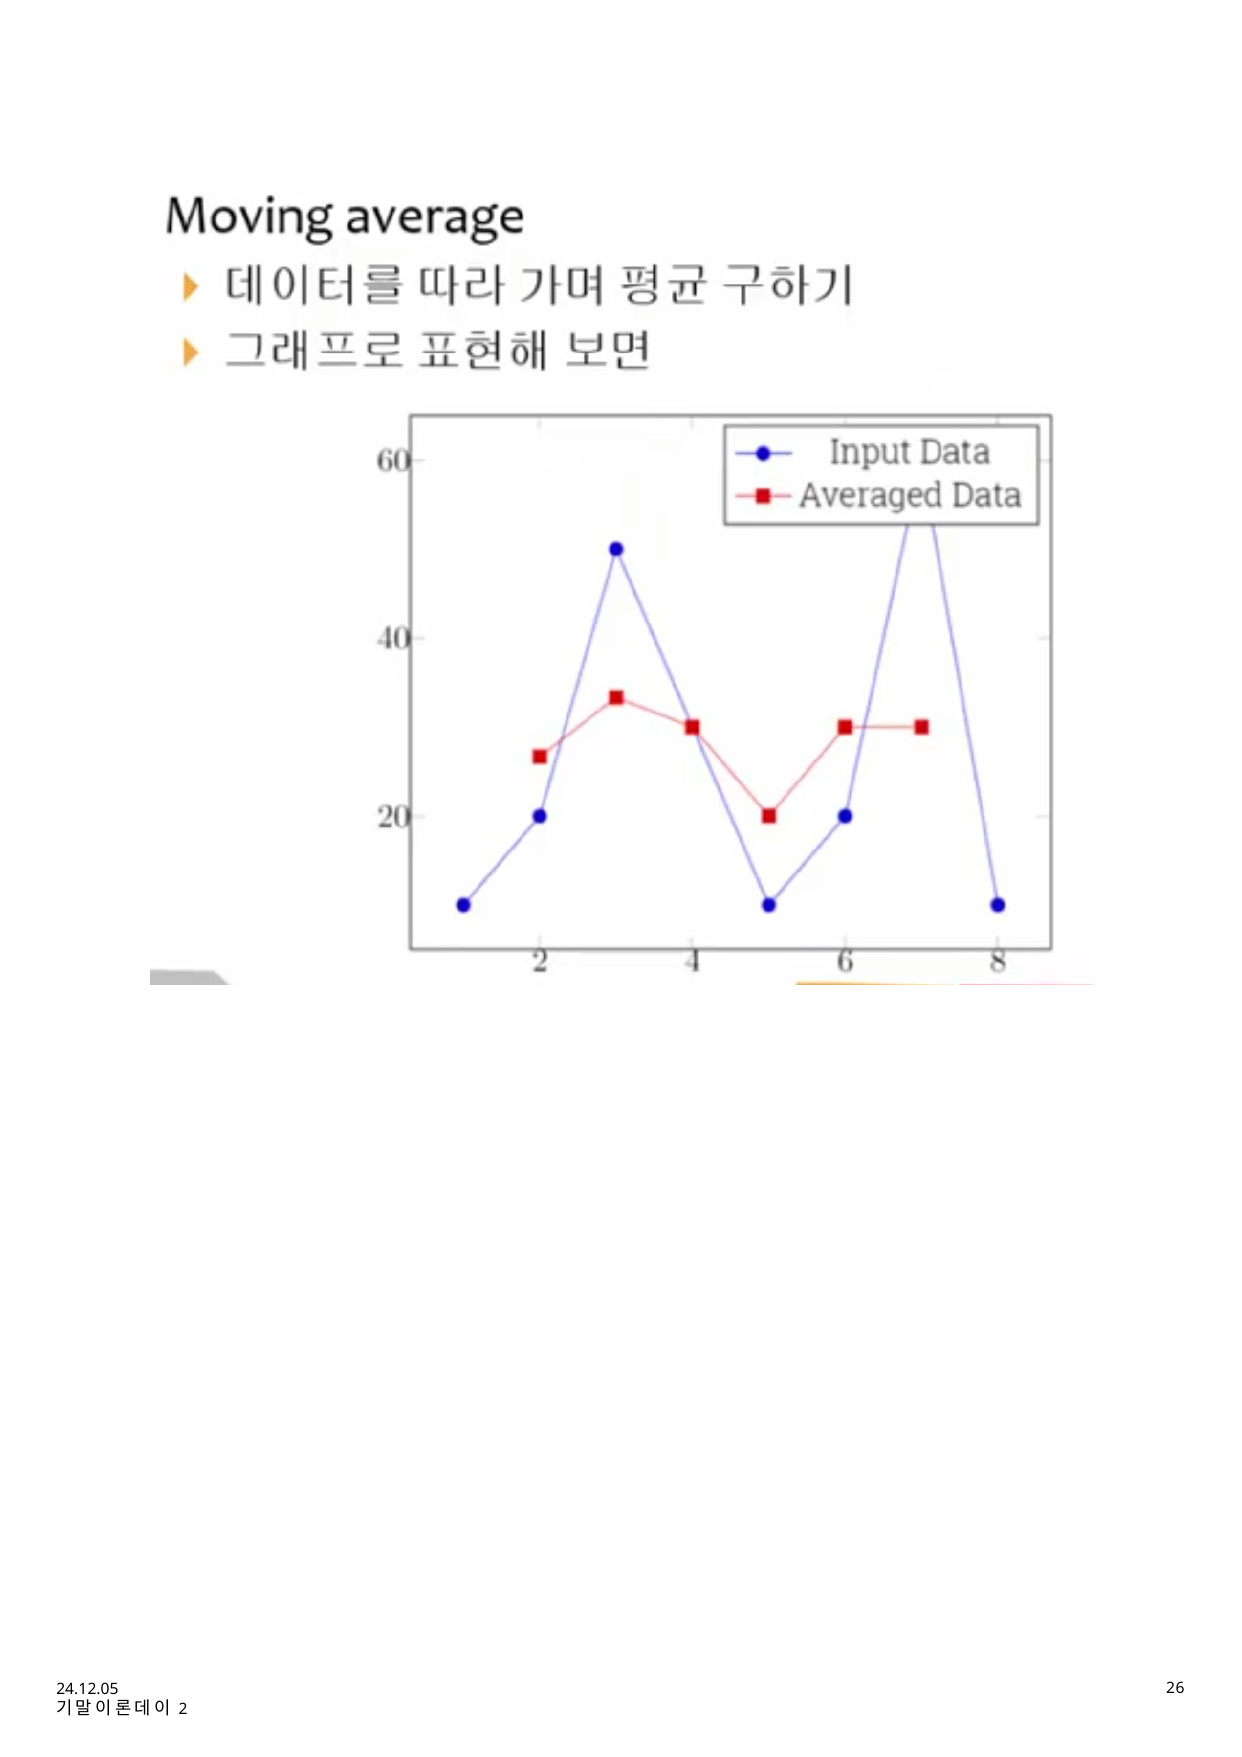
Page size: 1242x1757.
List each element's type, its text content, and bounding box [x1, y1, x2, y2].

picture [149, 149, 1093, 985]
slide_number 20 [1159, 1676, 1194, 1757]
footer 24.12.05 기말이론데이2 [54, 1676, 220, 1757]
